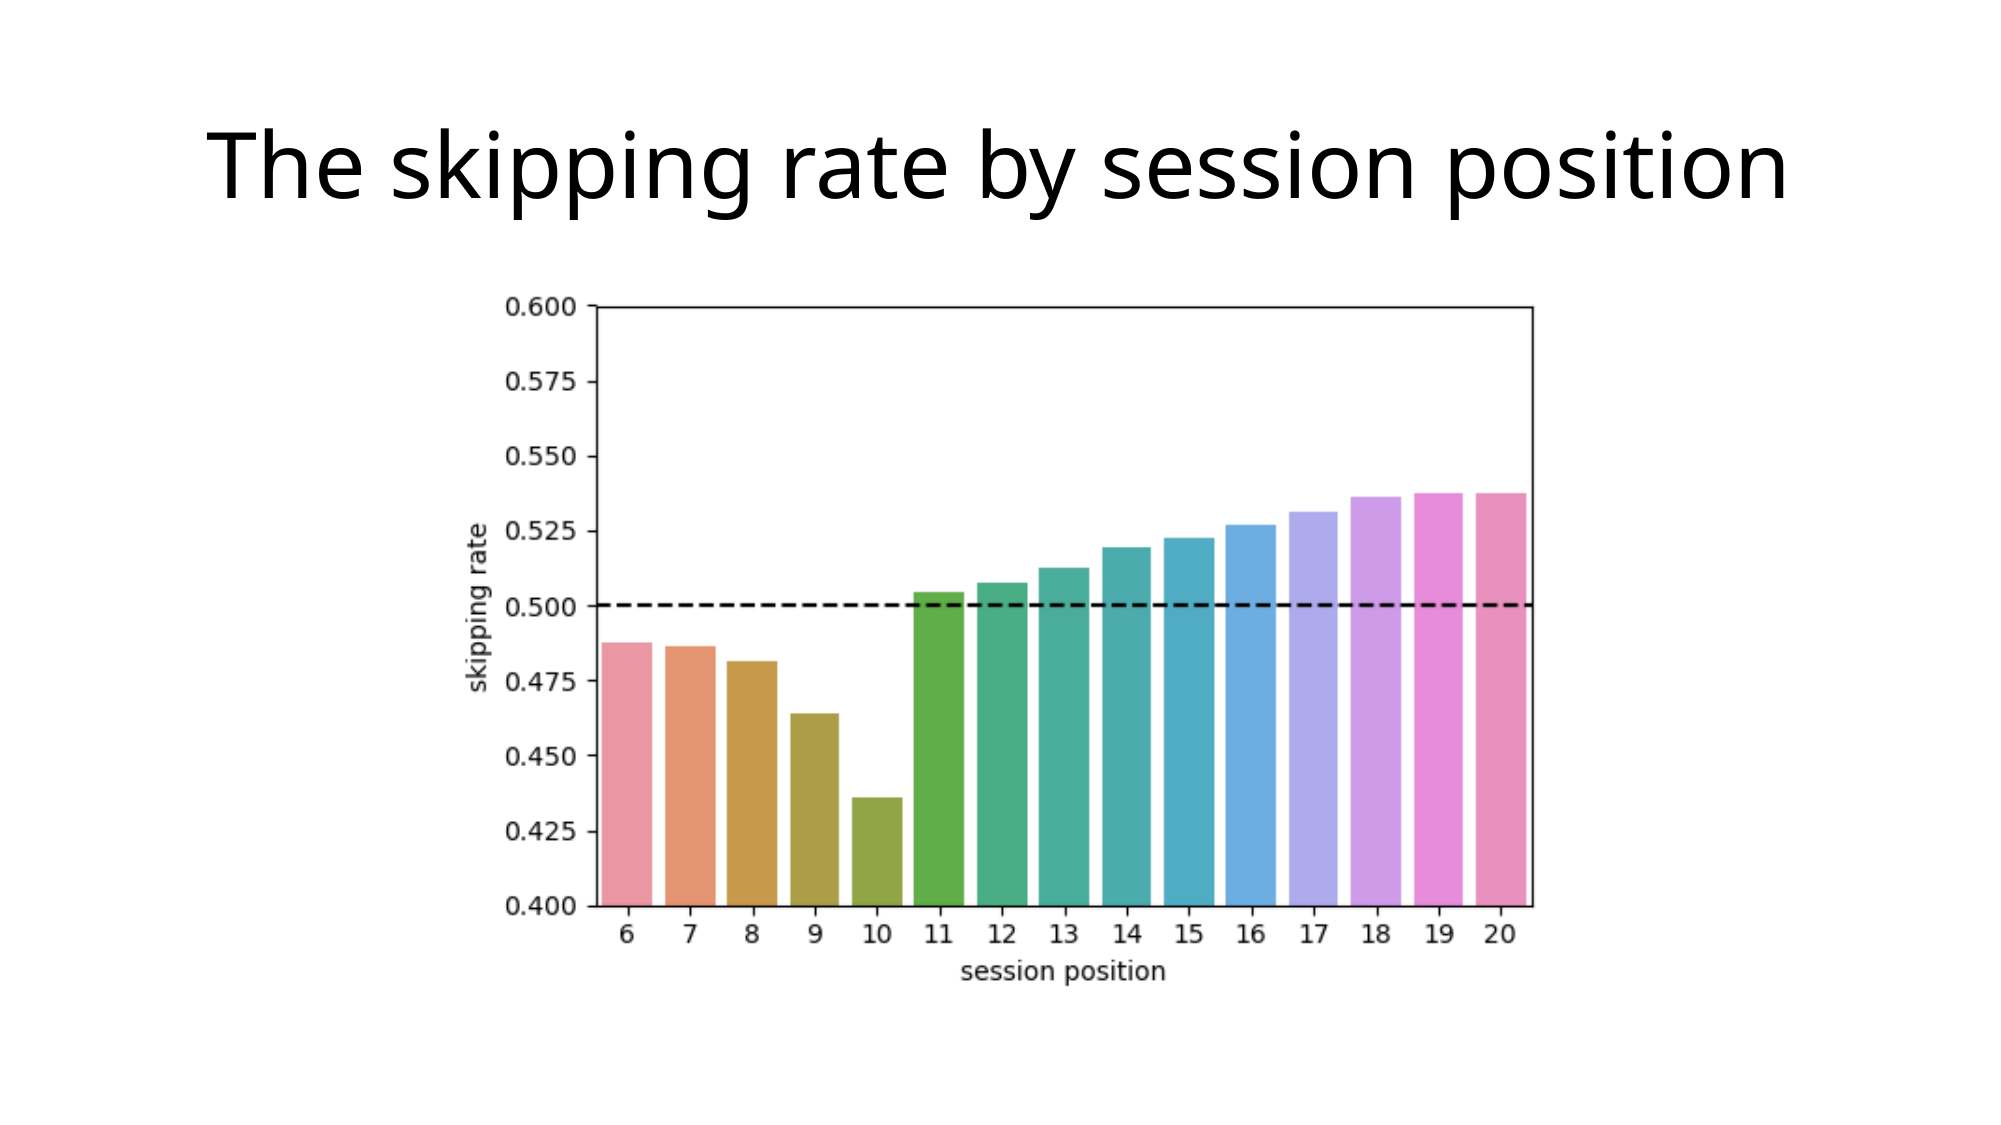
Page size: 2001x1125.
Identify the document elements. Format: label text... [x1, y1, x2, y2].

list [448, 277, 1551, 1005]
title The skipping rate by session position [137, 59, 1863, 278]
